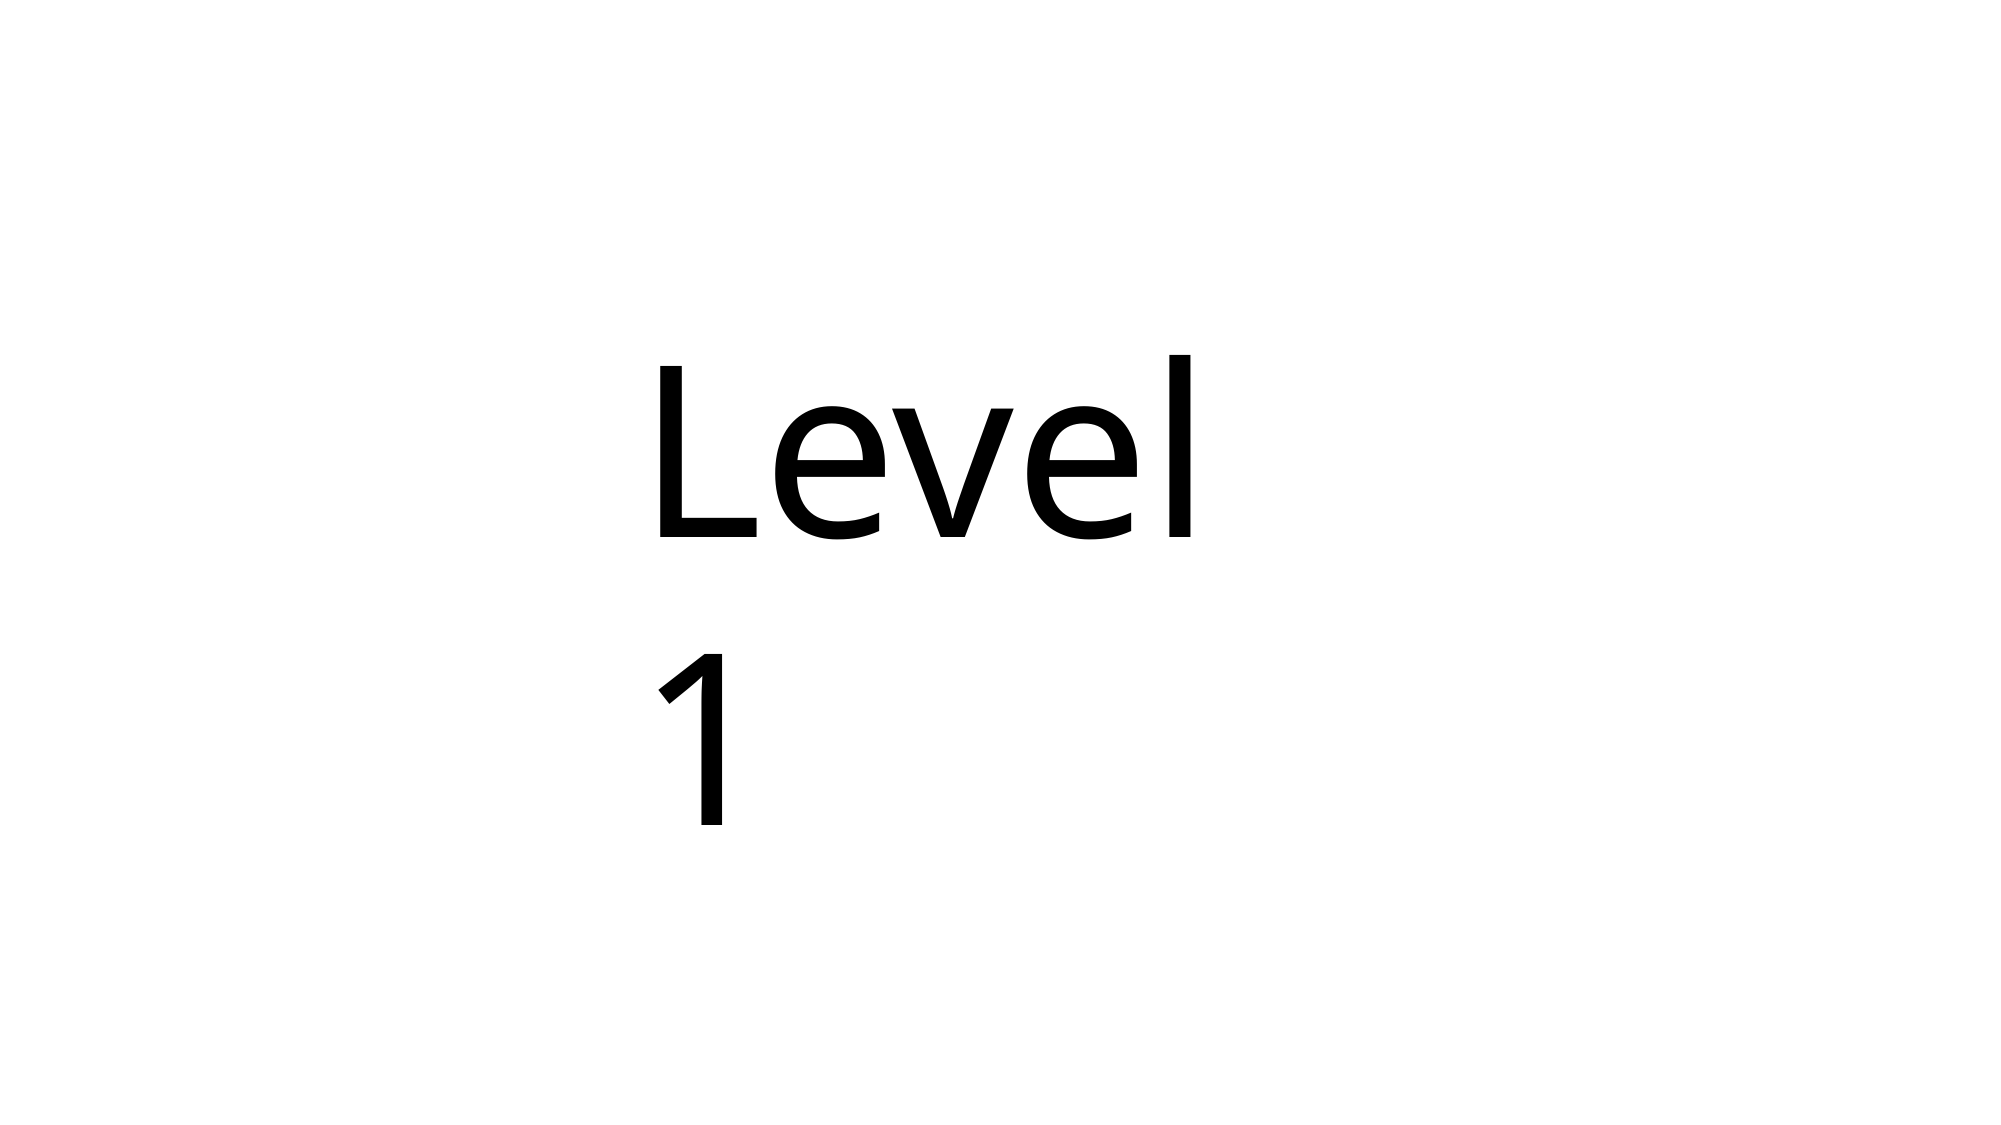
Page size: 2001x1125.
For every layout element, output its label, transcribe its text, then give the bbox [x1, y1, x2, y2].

text_box Level 1 [622, 290, 1422, 881]
